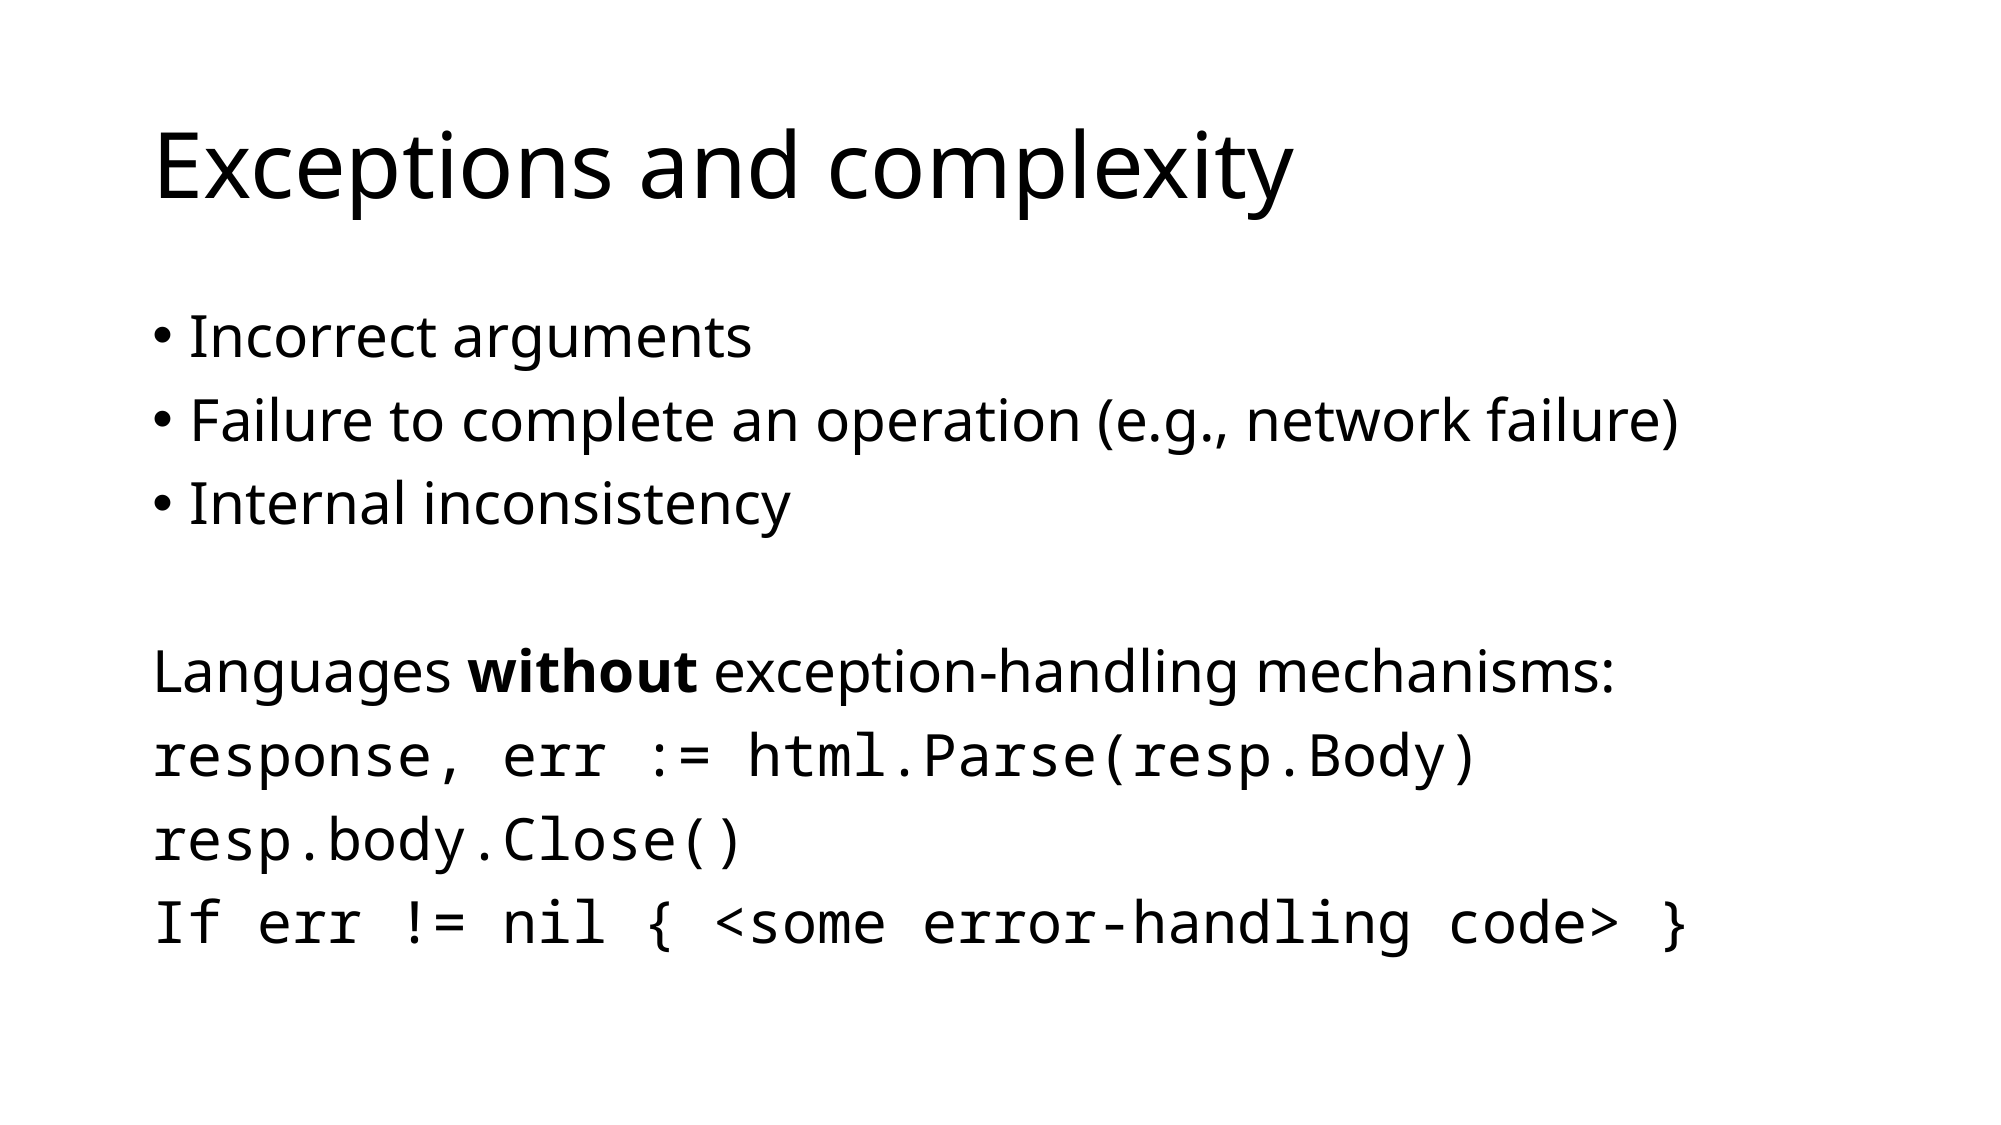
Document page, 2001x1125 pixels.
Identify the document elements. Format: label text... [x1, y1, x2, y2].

list Incorrect arguments Failure to complete an operation (e.g., network failure) Internal inconsistency Languages without exception-handling mechanisms: response, err := html.Parse(resp.Body) resp.body.Close() If err != nil { <some error-handling code> } [137, 299, 1863, 1014]
title Exceptions and complexity [137, 59, 1863, 278]
